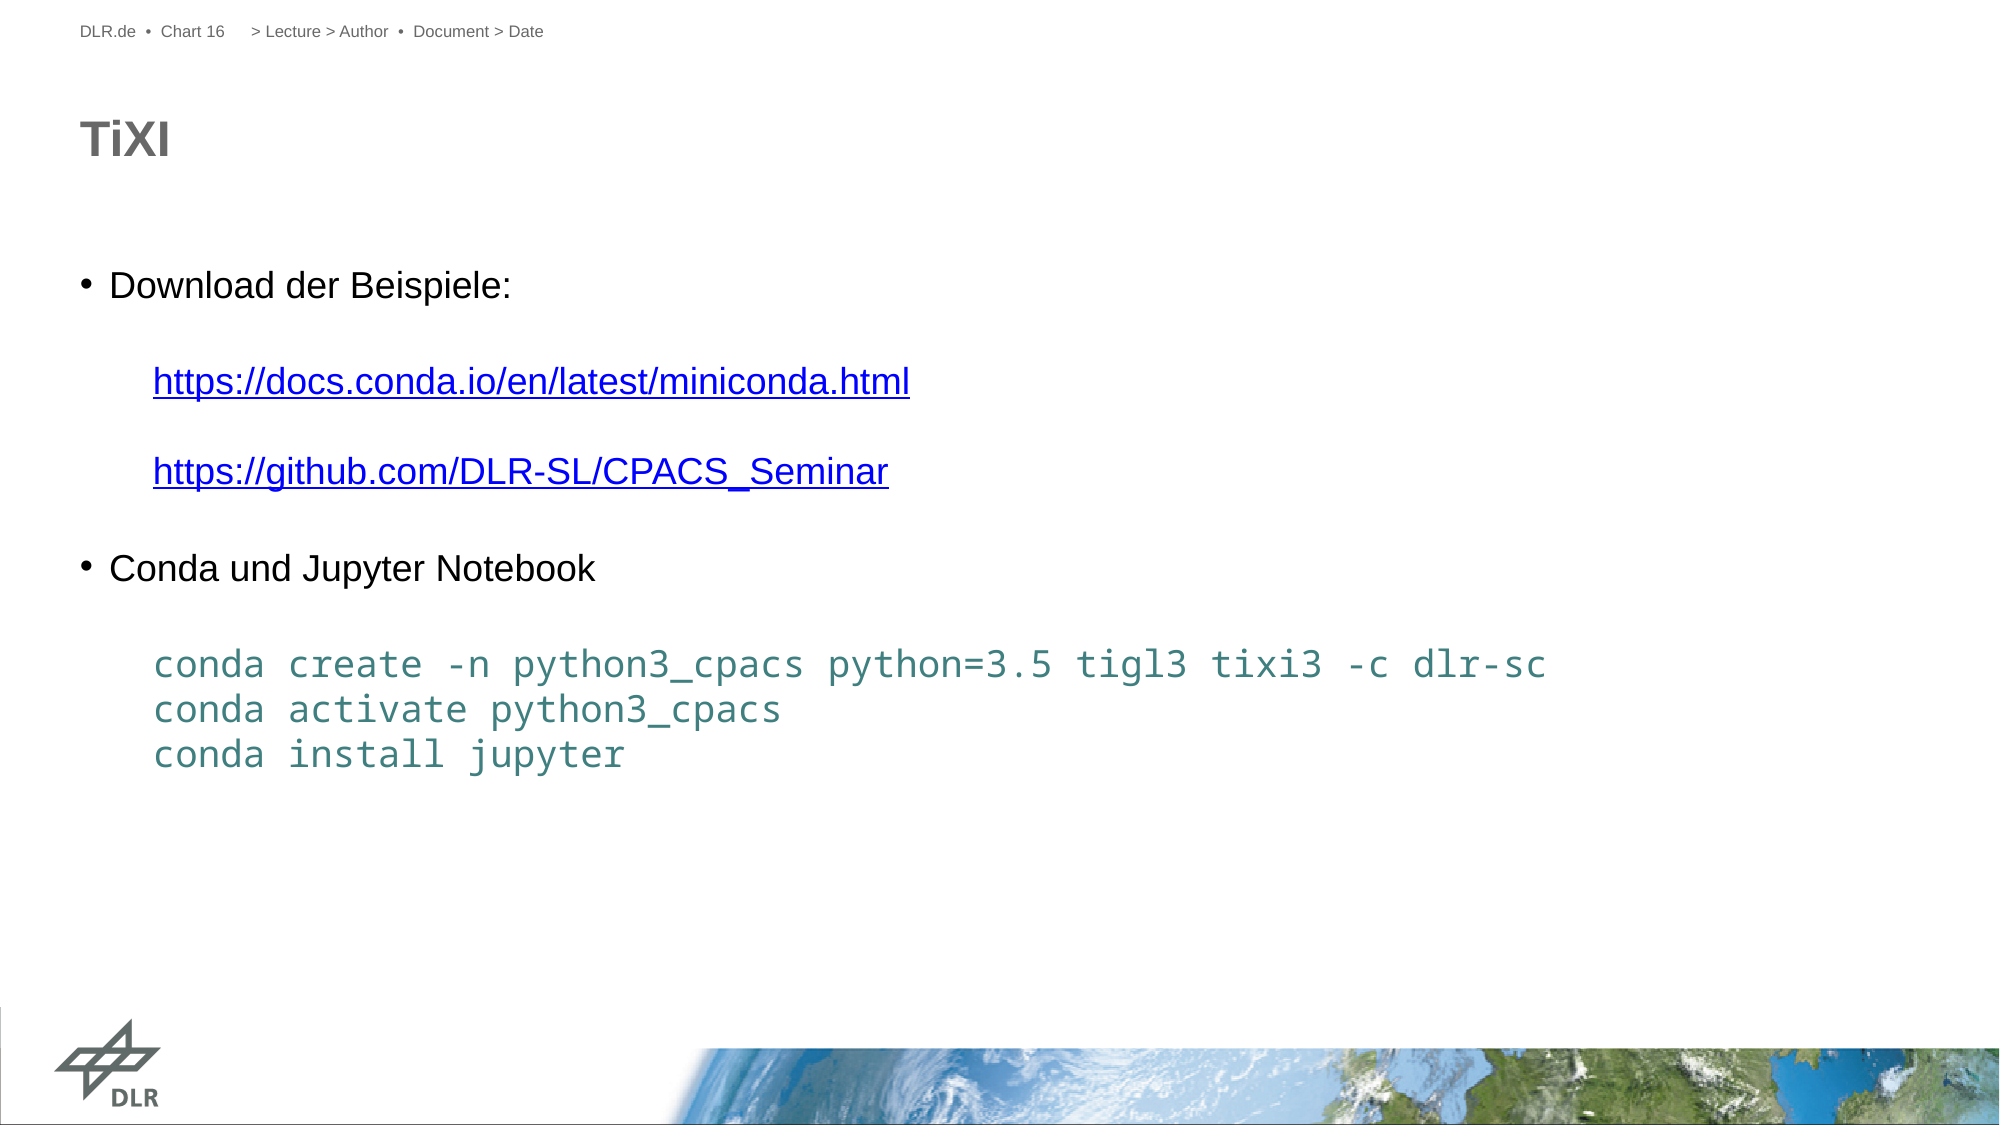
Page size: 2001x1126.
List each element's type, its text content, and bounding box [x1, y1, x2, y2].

title TiXI [79, 106, 1921, 228]
slide_number DLR.de • Chart 16 [79, 20, 251, 45]
list Download der Beispiele: https://docs.conda.io/en/latest/miniconda.html https://github.com/DLR-SL/CPACS_Seminar Conda und Jupyter Notebook conda create -n python3_cpacs python=3.5 tigl3 tixi3 -c dlr-sc conda activate python3_cpacs conda install jupyter [79, 261, 1921, 973]
picture [0, 1007, 2000, 1125]
footer > Lecture > Author • Document > Date [251, 20, 1921, 45]
